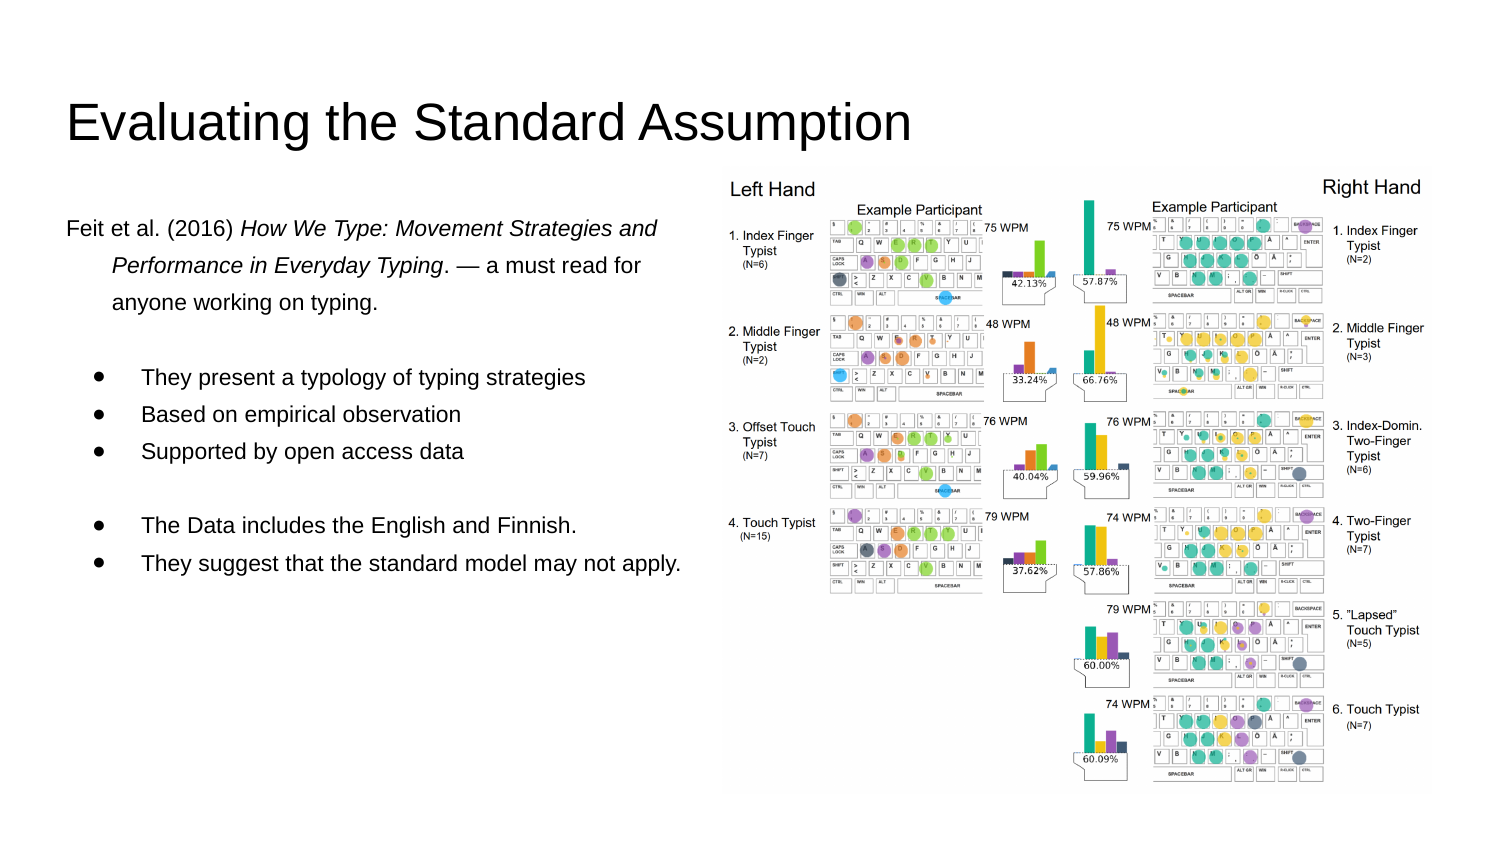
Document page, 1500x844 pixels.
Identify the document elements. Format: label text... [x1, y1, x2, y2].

title Evaluating the Standard Assumption [51, 72, 950, 167]
list Feit et al. (2016) How We Type: Movement Strategies and Performance in Everyday Typing. — a must read for anyone working on typing. They present a typology of typing strategies Based on empirical observation Supported by open access data The Data includes the English and Finnish. They suggest that the standard model may not apply. [51, 189, 708, 750]
picture [721, 166, 1432, 794]
